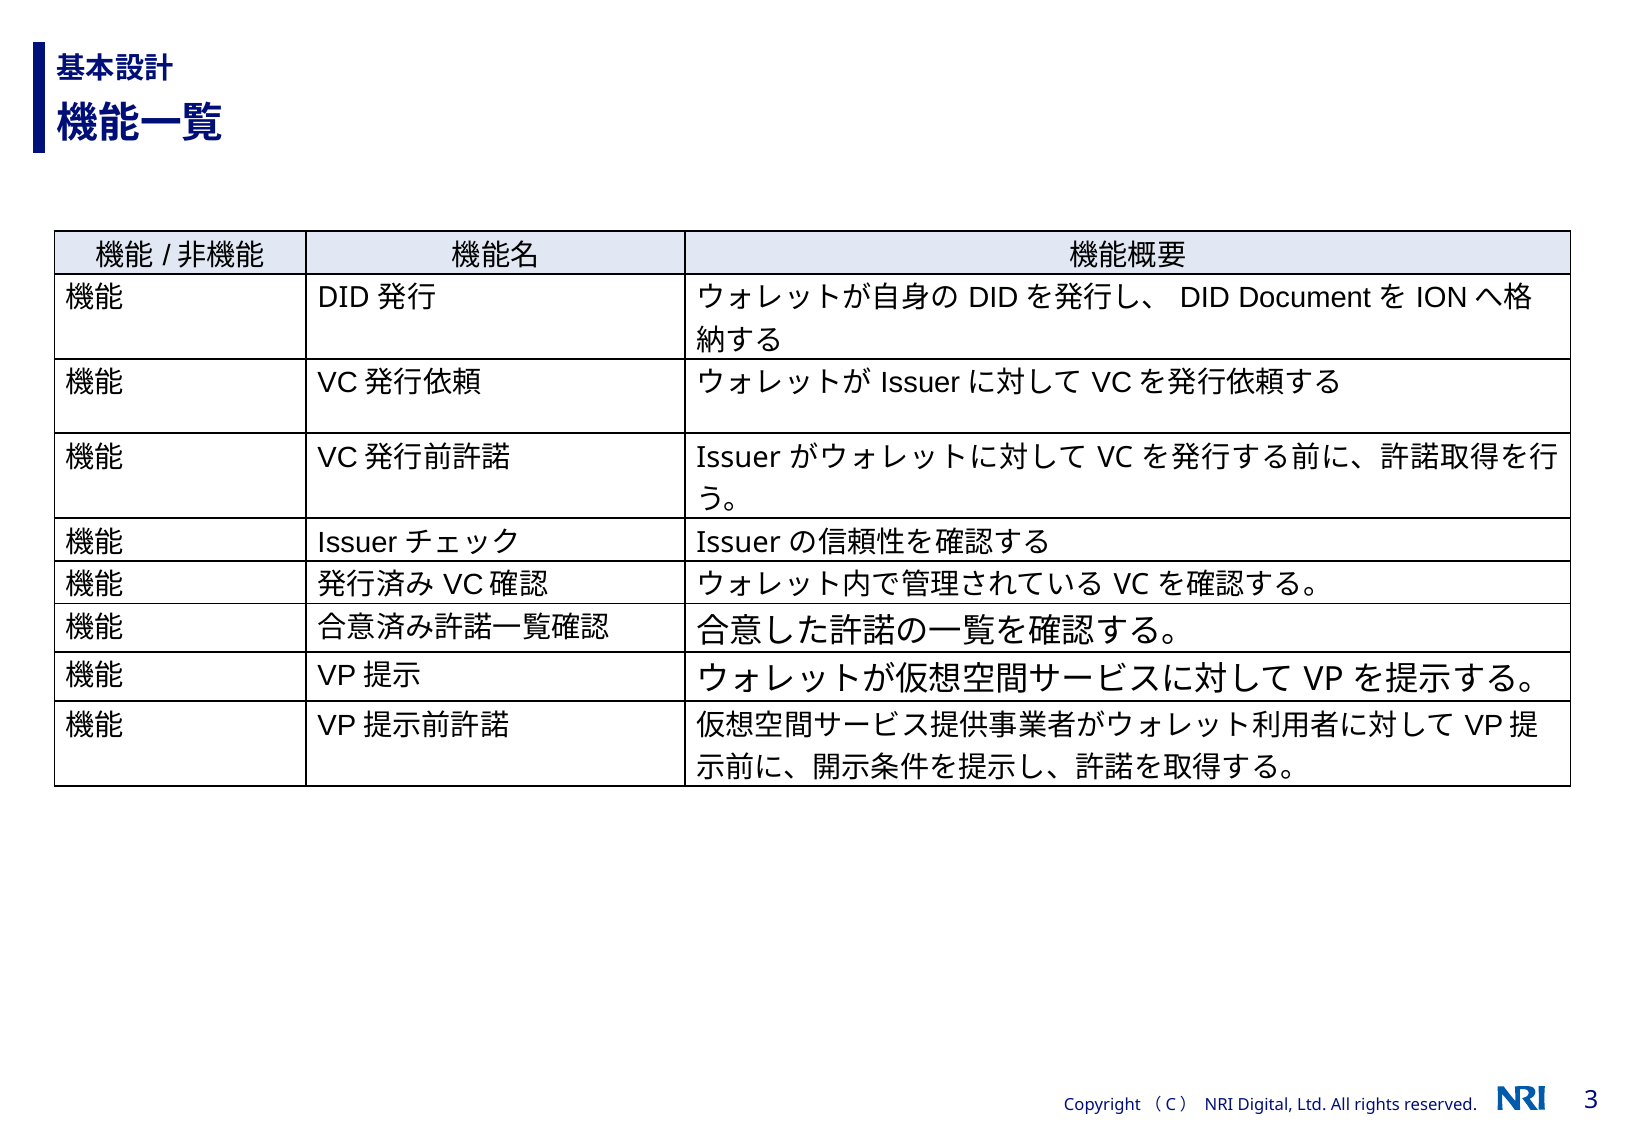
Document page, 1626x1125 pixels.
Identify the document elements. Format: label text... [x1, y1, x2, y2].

table_cell Issuerチェック [307, 519, 684, 560]
table_cell 発行済みVC確認 [307, 562, 684, 603]
table_cell Issuerがウォレットに対してVCを発行する前に、許諾取得を行う。 [686, 434, 1570, 517]
table_cell Issuerの信頼性を確認する [686, 519, 1570, 560]
list 機能一覧 [33, 90, 1593, 153]
table_cell VP提示前許諾 [307, 702, 684, 785]
table_cell 機能 [55, 702, 305, 785]
table_cell ウォレット内で管理されているVCを確認する。 [686, 562, 1570, 603]
table_cell 機能 [55, 653, 305, 700]
table_header 機能/非機能 [55, 232, 305, 273]
table_cell 機能 [55, 275, 305, 358]
table_cell 合意済み許諾一覧確認 [307, 604, 684, 651]
table_cell 仮想空間サービス提供事業者がウォレット利用者に対してVP提示前に、開示条件を提示し、許諾を取得する。 [686, 702, 1570, 785]
table_cell VC発行前許諾 [307, 434, 684, 517]
table_cell ウォレットが自身のDIDを発行し、DID DocumentをIONへ格納する [686, 275, 1570, 358]
table_cell ウォレットが仮想空間サービスに対してVPを提示する。 [686, 653, 1570, 700]
table_header 機能概要 [686, 232, 1570, 273]
table_cell 機能 [55, 360, 305, 432]
table_cell 合意した許諾の一覧を確認する。 [686, 604, 1570, 651]
table_cell 機能 [55, 434, 305, 517]
table_header 機能名 [307, 232, 684, 273]
title 基本設計 [33, 40, 1593, 90]
table_cell VP提示 [307, 653, 684, 700]
table_cell 機能 [55, 562, 305, 603]
table_cell 機能 [55, 604, 305, 651]
table_cell VC発行依頼 [307, 360, 684, 432]
table_cell ウォレットがIssuerに対してVCを発行依頼する [686, 360, 1570, 432]
table_cell DID発行 [307, 275, 684, 358]
table_cell 機能 [55, 519, 305, 560]
